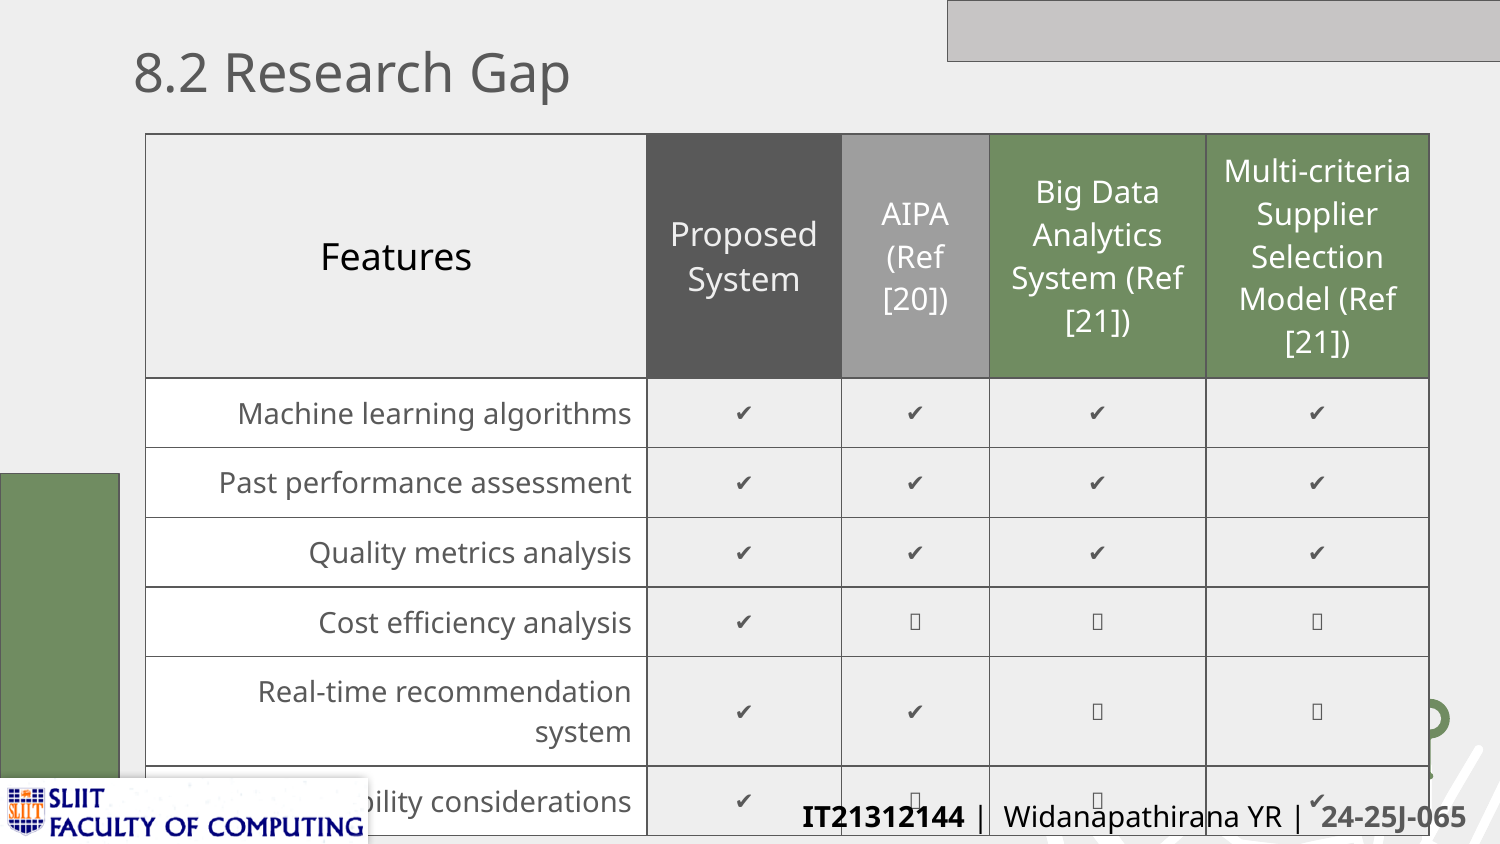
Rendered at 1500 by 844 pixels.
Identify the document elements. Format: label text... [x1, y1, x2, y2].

table_cell ✔️ [648, 767, 841, 776]
table_cell ✔️ [1207, 379, 1428, 447]
table_cell ✔️ [990, 379, 1205, 447]
table_cell Machine learning algorithms [146, 379, 646, 447]
table_cell ❌ [842, 588, 989, 656]
table_cell ✔️ [842, 448, 989, 517]
table_cell Real-time recommendation system [146, 657, 646, 765]
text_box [0, 777, 1500, 844]
table_cell ✔️ [648, 448, 841, 517]
table_cell ❌ [990, 767, 1205, 776]
table_cell ✔️ [842, 518, 989, 586]
table_cell ❌ [842, 767, 989, 776]
table_cell ✔️ [842, 379, 989, 447]
table_cell Cost efficiency analysis [146, 588, 646, 656]
table_cell ✔️ [648, 588, 841, 656]
table_header Big Data Analytics System (Ref [21]) [990, 135, 1205, 377]
table_cell ✔️ [990, 448, 1205, 517]
table_cell ❌ [1207, 588, 1428, 656]
table_cell ✔️ [1207, 448, 1428, 517]
table_header Multi-criteria Supplier Selection Model (Ref [21]) [1207, 135, 1428, 377]
table_header AIPA (Ref [20]) [842, 135, 989, 377]
table_cell ✔️ [990, 518, 1205, 586]
table_cell ✔️ [648, 379, 841, 447]
table_cell ✔️ [648, 518, 841, 586]
title 8.2 Research Gap [118, 23, 1382, 117]
table_header Features [146, 135, 646, 377]
table_cell ❌ [1207, 657, 1428, 765]
table_cell Sustainability considerations [146, 767, 646, 776]
table_cell ❌ [990, 657, 1205, 765]
table_cell Past performance assessment [146, 448, 646, 517]
table_cell ✔️ [842, 657, 989, 765]
table_cell Quality metrics analysis [146, 518, 646, 586]
table_header Proposed System [648, 135, 841, 377]
table_cell ✔️ [648, 657, 841, 765]
table_cell ✔️ [1207, 518, 1428, 586]
table_cell ❌ [990, 588, 1205, 656]
table_cell ✔️ [1207, 767, 1428, 776]
